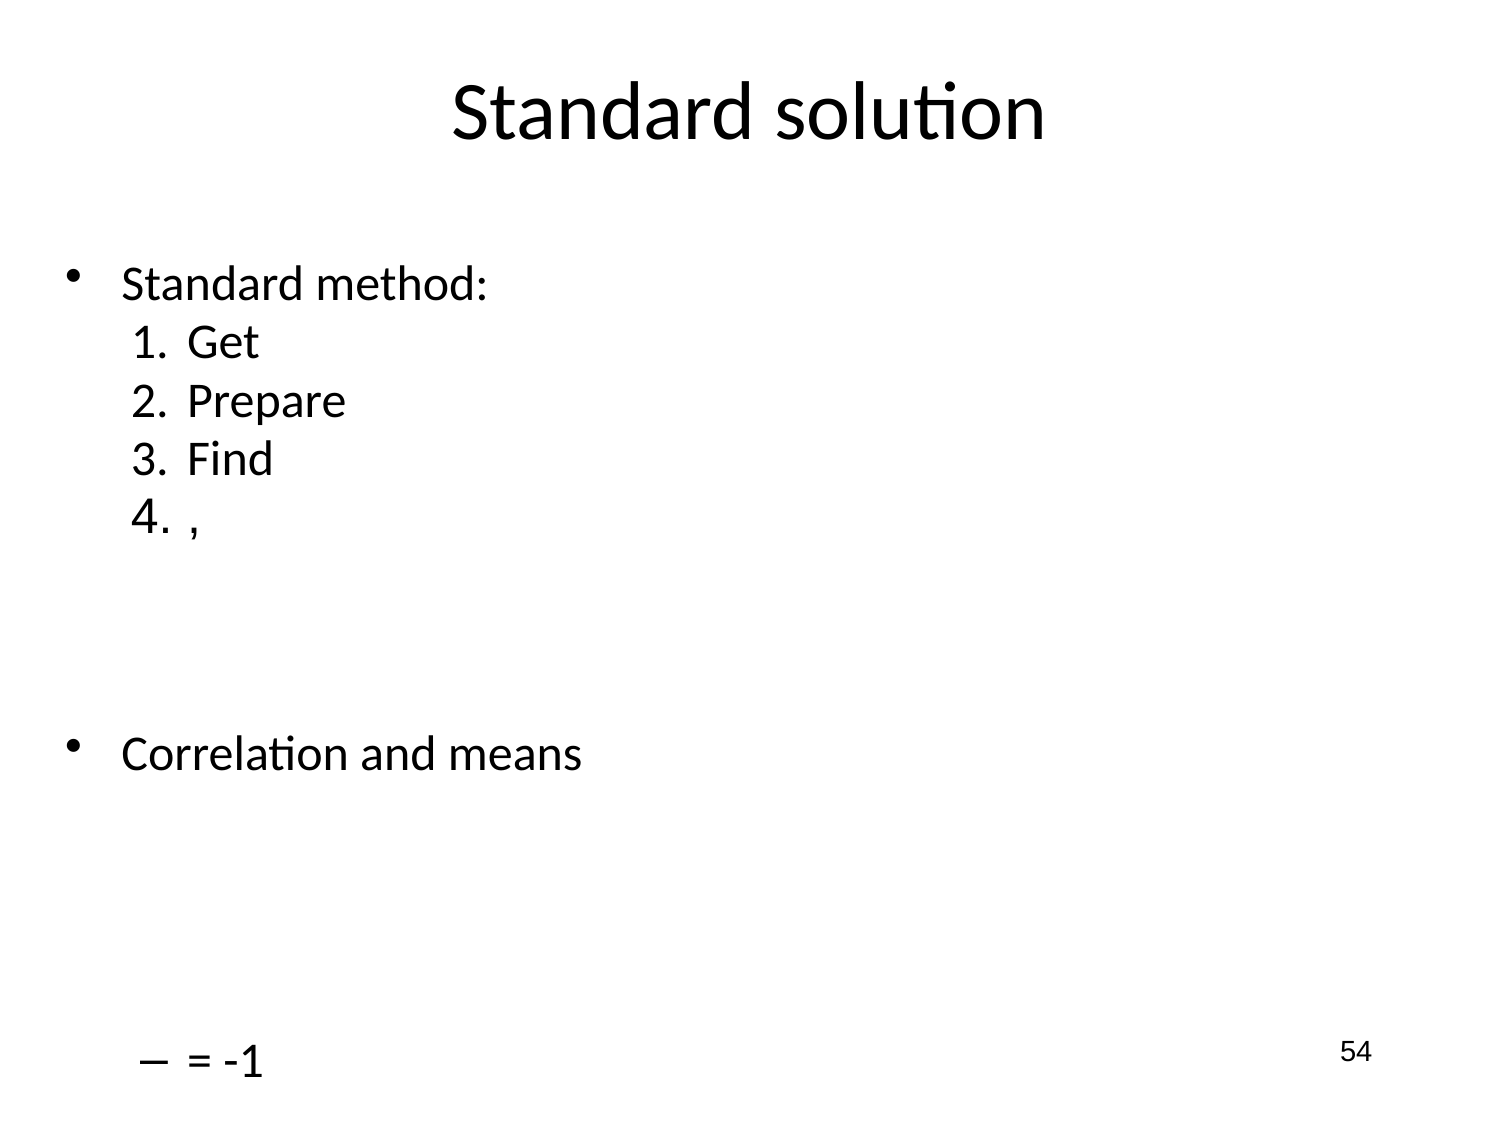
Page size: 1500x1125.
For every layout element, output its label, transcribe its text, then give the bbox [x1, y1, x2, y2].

slide_number 54 [1074, 1024, 1388, 1101]
title Standard solution [112, 49, 1388, 163]
